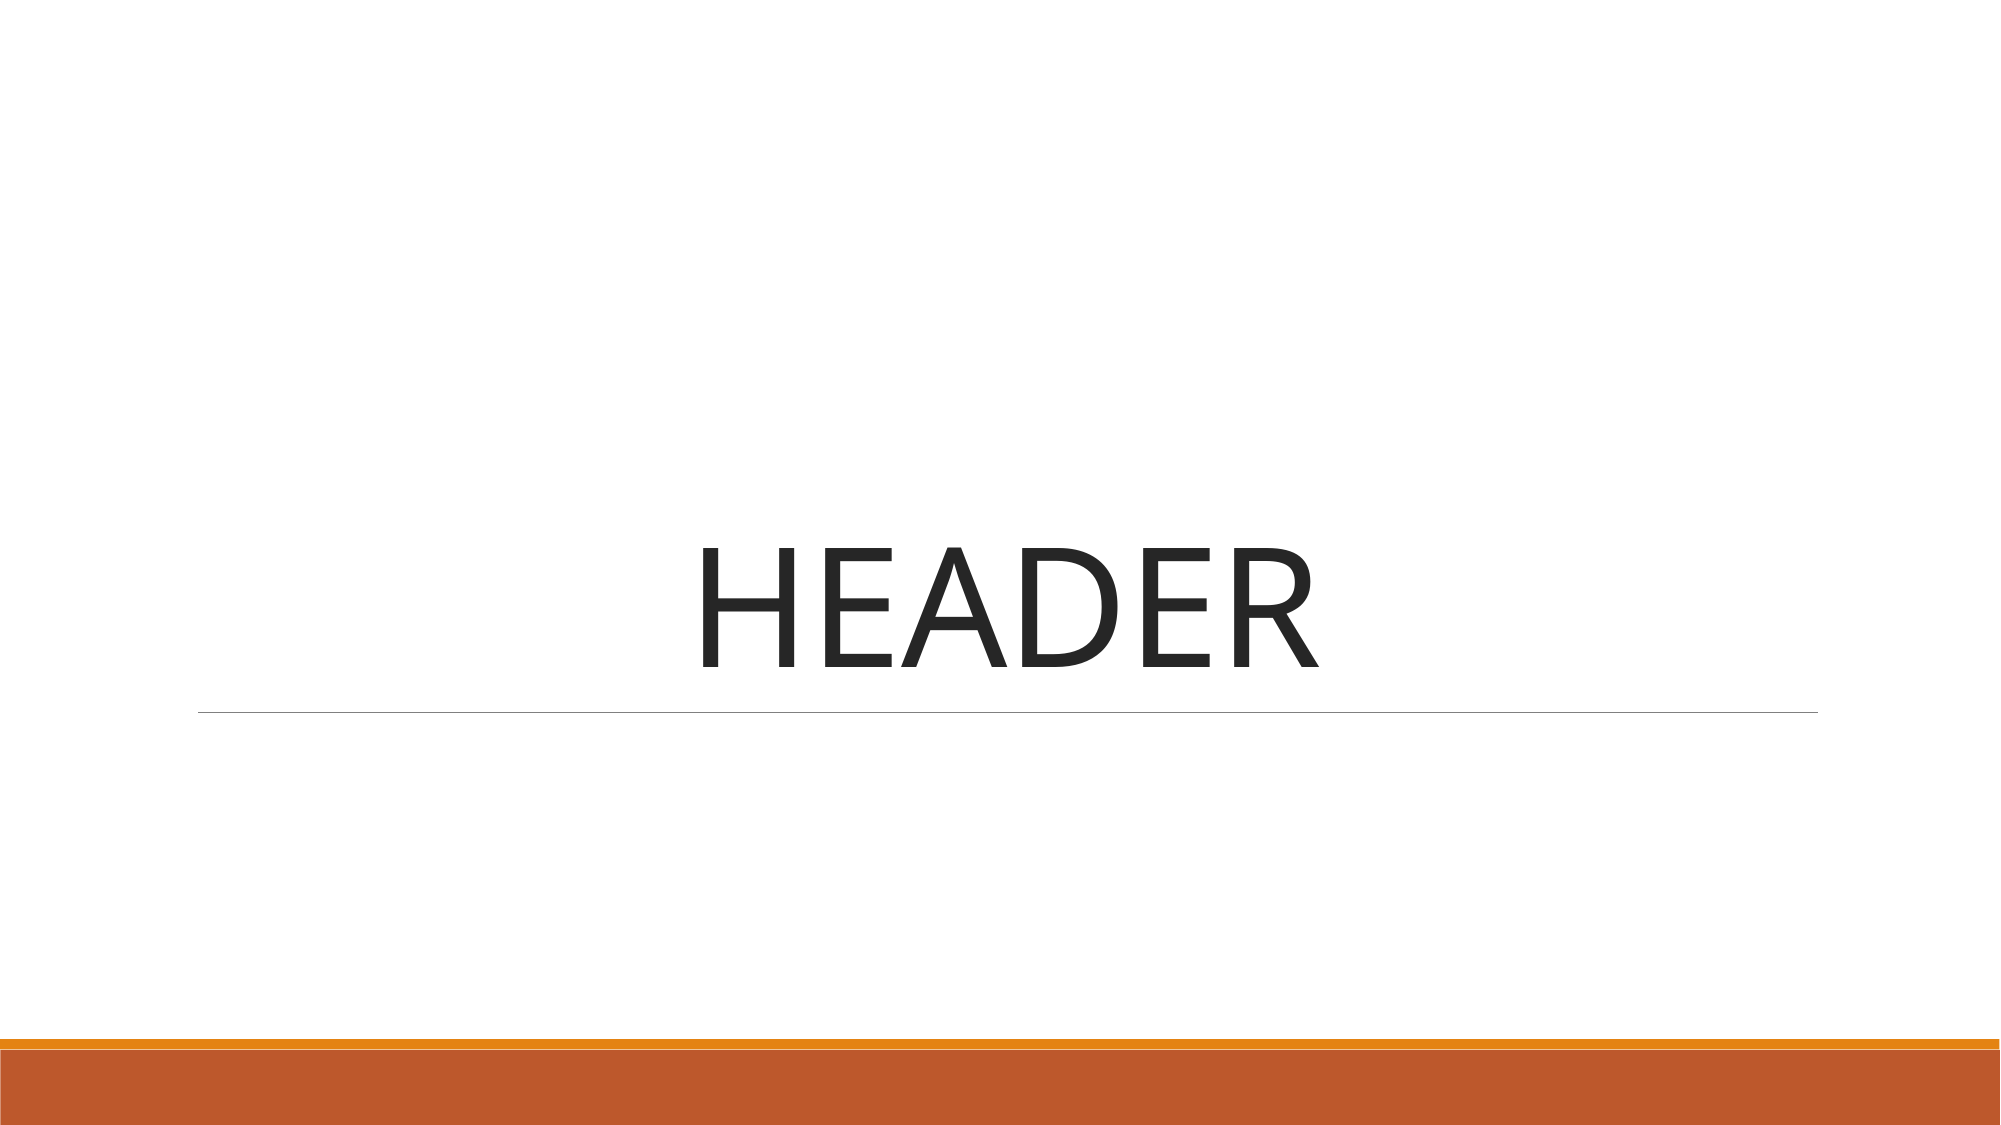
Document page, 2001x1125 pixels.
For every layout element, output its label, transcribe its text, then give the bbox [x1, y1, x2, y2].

title HEADER [180, 124, 1830, 710]
